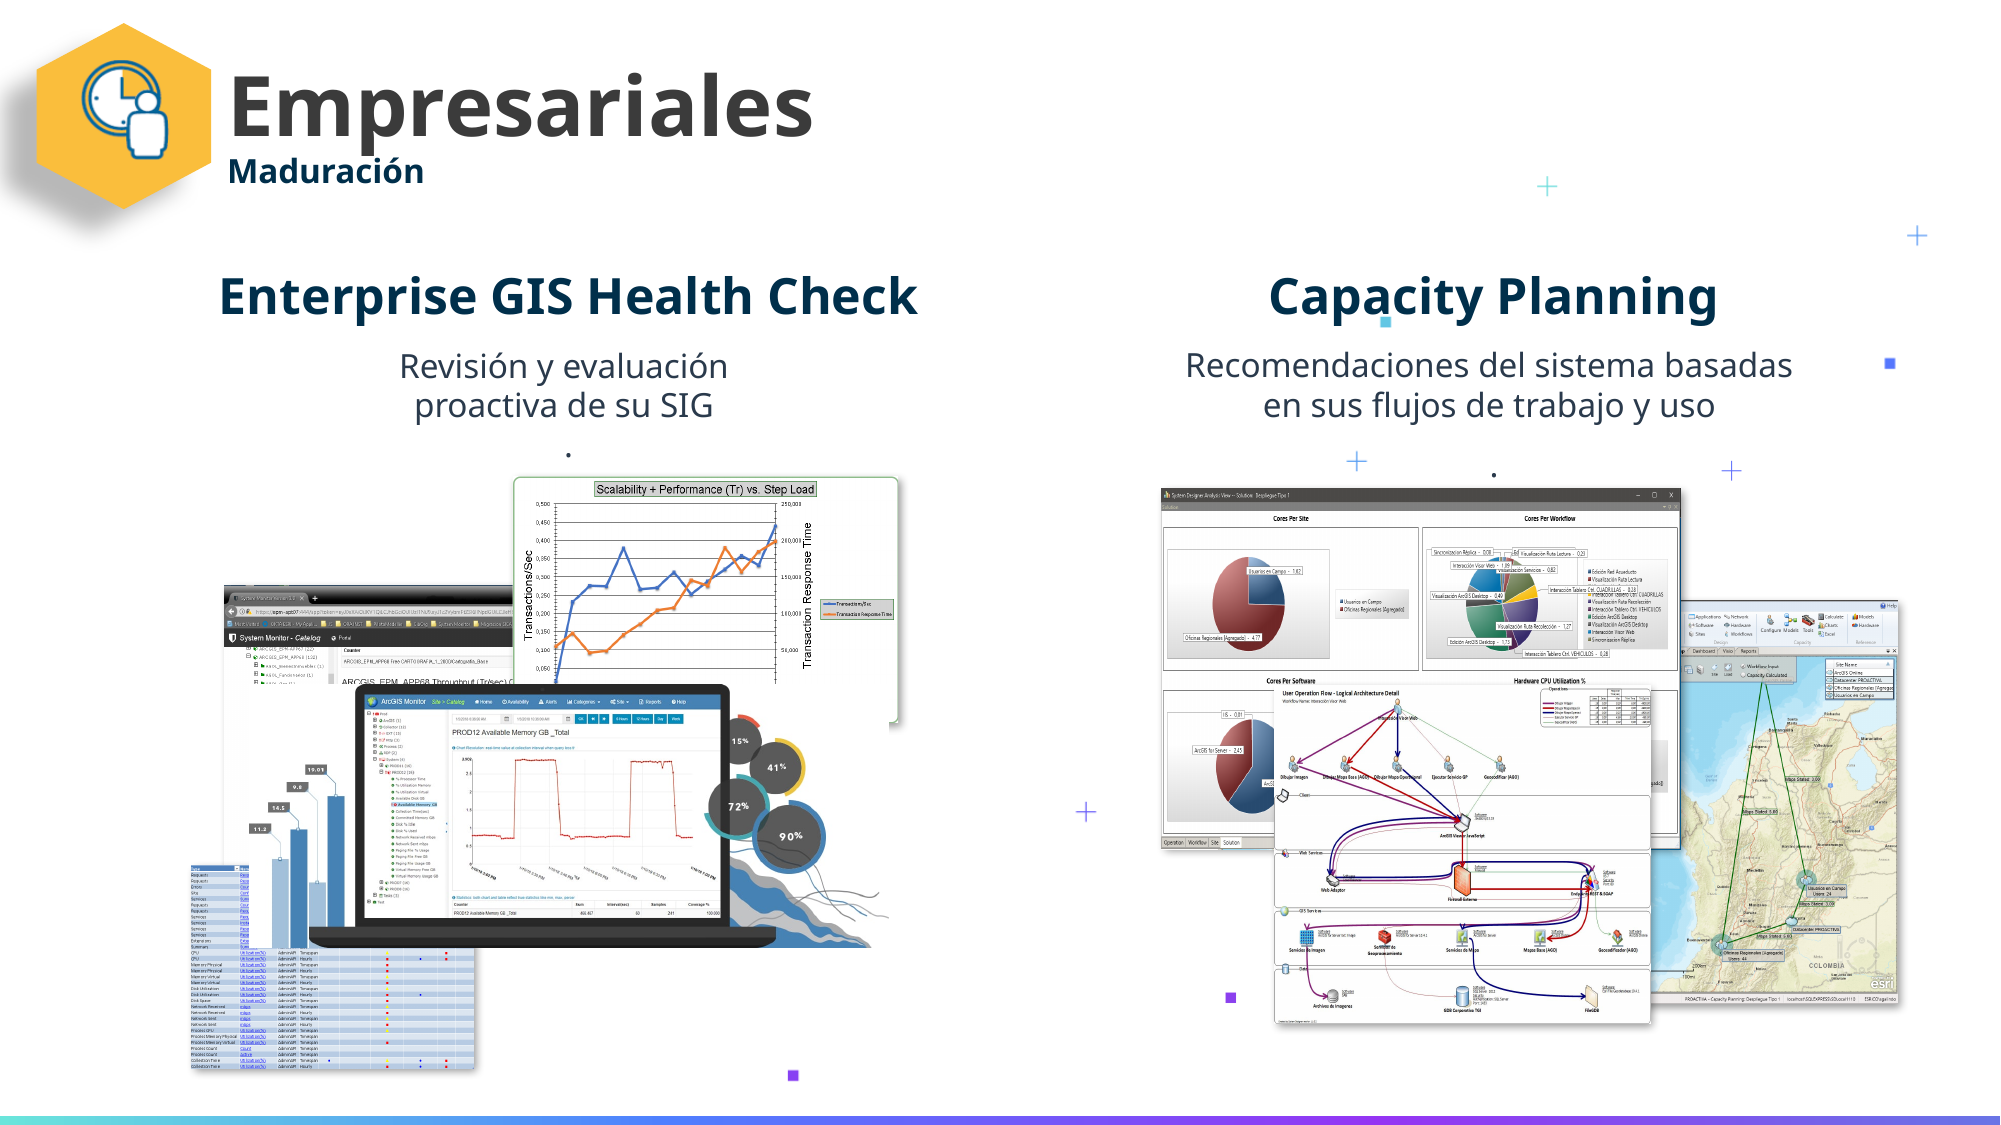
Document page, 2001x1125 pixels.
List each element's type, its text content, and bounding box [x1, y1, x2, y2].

picture [0, 0, 2001, 1125]
text_box Empresariales Maduración [212, 49, 1939, 199]
text_box [36, 23, 212, 210]
text_box Enterprise GIS Health Check Revisión y evaluación proactiva de su SIG . [375, 234, 762, 382]
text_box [1161, 488, 1898, 1024]
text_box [191, 476, 899, 1069]
text_box Capacity Planning Recomendaciones del sistema basadas en sus flujos de trabajo y uso . [1300, 234, 1688, 384]
